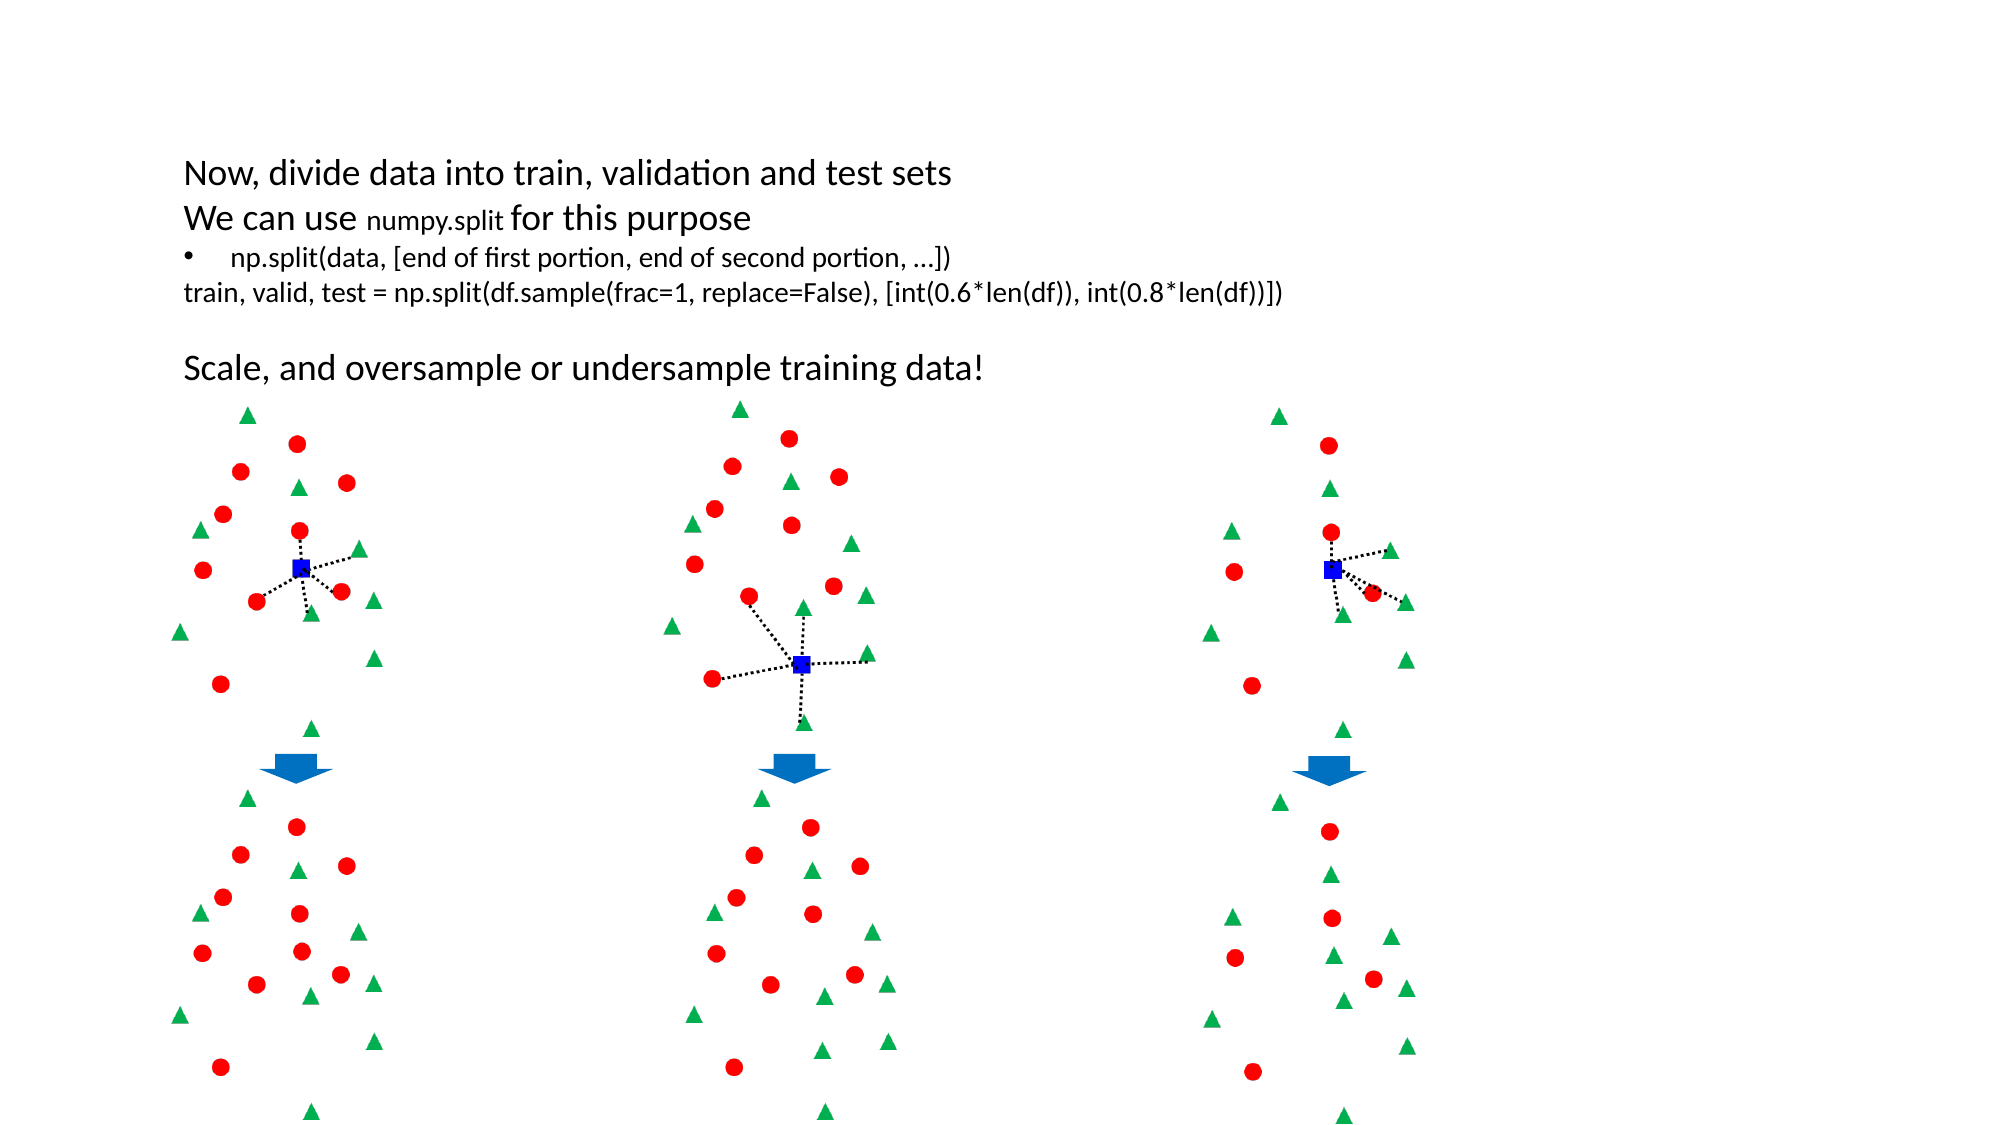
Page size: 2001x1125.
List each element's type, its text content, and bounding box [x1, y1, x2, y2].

picture [170, 406, 383, 737]
picture [1203, 793, 1416, 1124]
picture [663, 400, 876, 731]
picture [1202, 407, 1415, 738]
text_box [756, 752, 833, 785]
picture [170, 789, 383, 1120]
picture [685, 789, 897, 1120]
text_box [1291, 755, 1368, 788]
text_box Now, divide data into train, validation and test sets We can use numpy.split for this purpose np.split(data, [end of first portion, end of second portion, …]) train, valid, test = np.split(df.sample(frac=1, replace=False), [int(0.6*len(df)), int(0.8*len(df))]) Scale, and oversample or undersample training data! [168, 140, 1832, 441]
text_box [258, 752, 334, 785]
